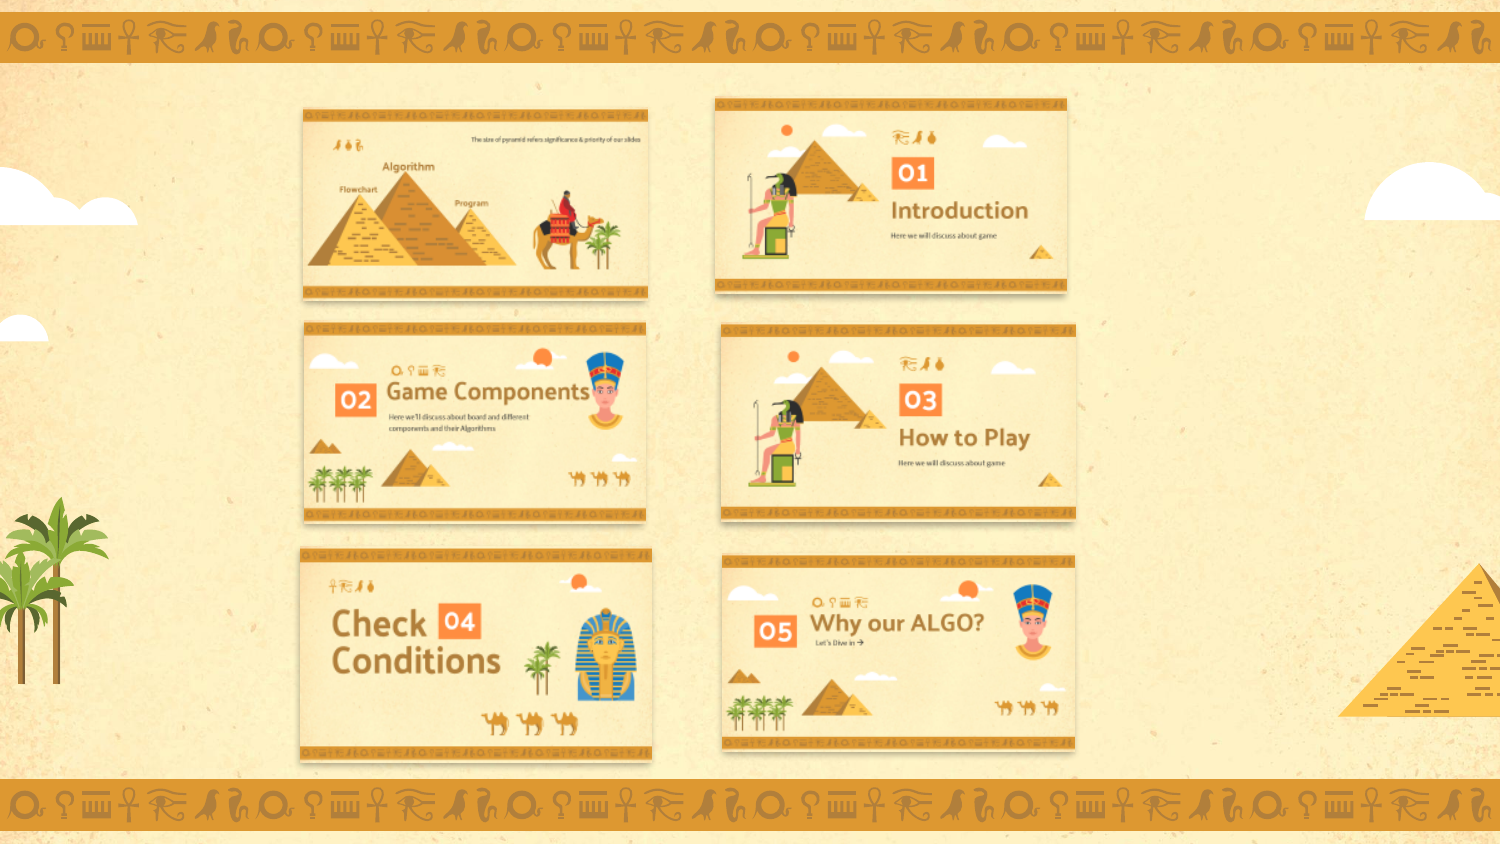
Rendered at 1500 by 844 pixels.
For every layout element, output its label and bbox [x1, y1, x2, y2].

picture [0, 831, 1500, 844]
picture [0, 63, 1500, 779]
picture [40, 566, 53, 581]
picture [0, 599, 13, 609]
picture [0, 0, 1500, 12]
picture [23, 551, 50, 569]
